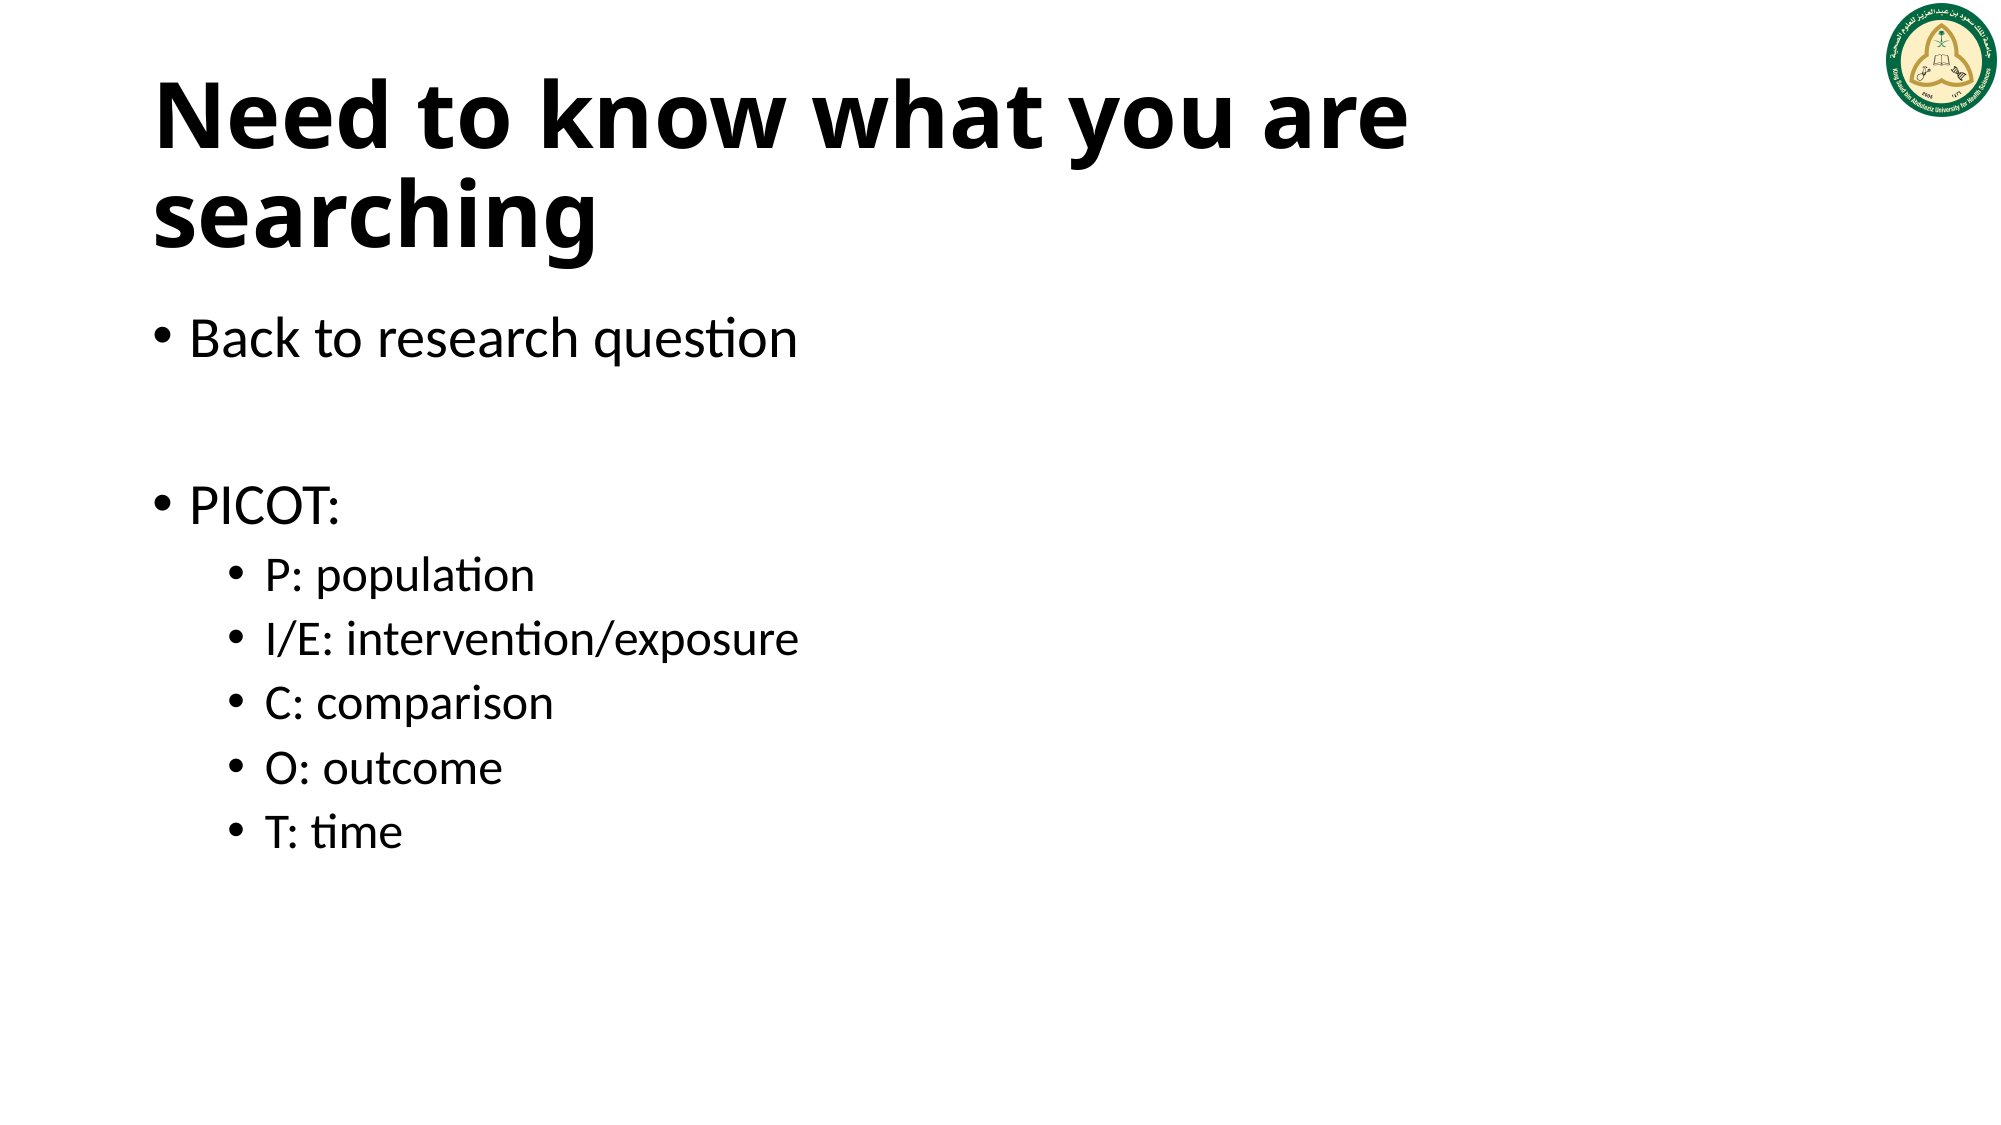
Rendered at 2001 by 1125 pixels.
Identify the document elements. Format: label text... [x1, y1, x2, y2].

list Back to research question PICOT: P: population I/E: intervention/exposure C: comparison O: outcome T: time [137, 299, 1863, 1014]
picture [1886, 3, 1997, 117]
title Need to know what you are searching [137, 59, 1863, 278]
